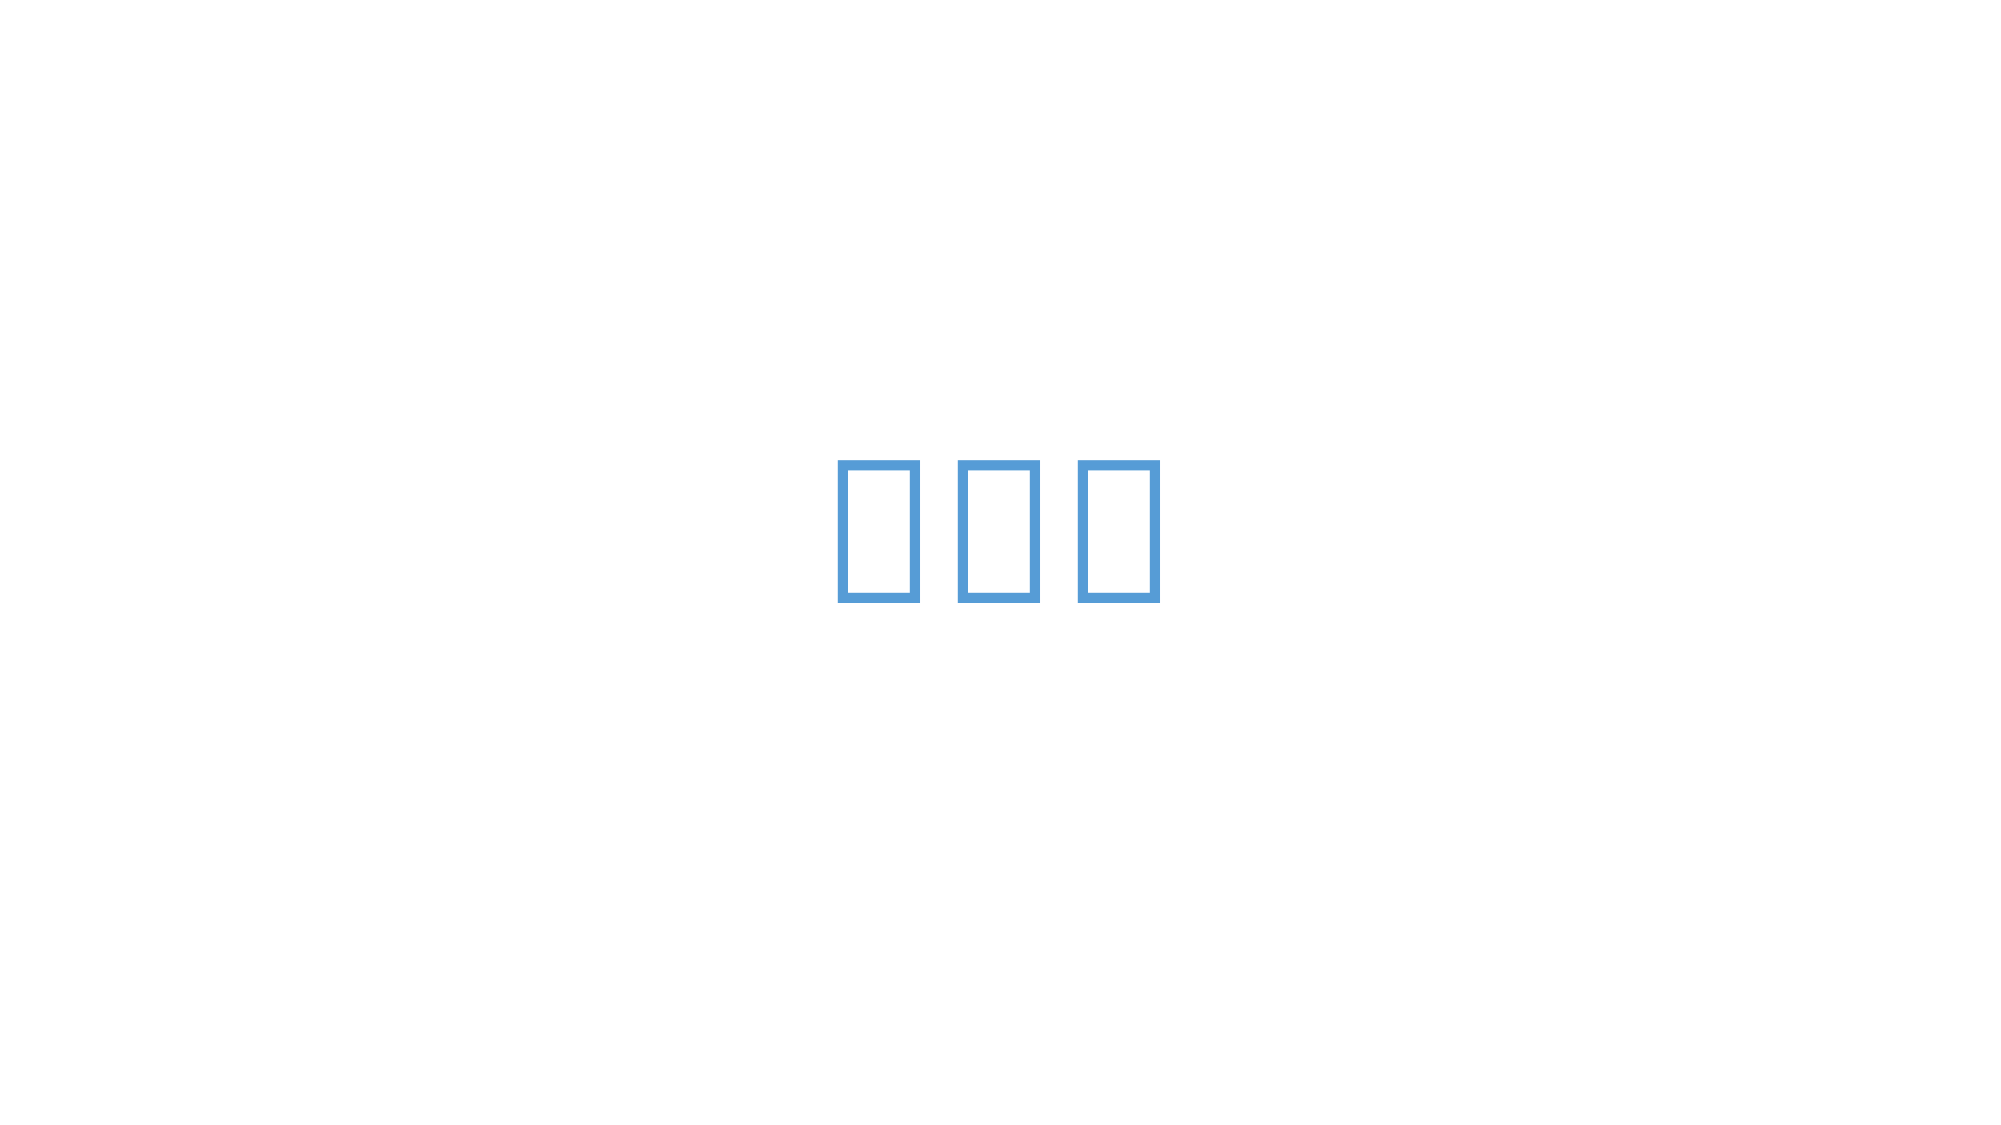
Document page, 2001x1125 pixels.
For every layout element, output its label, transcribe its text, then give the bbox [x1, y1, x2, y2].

title 🙈🙉🙊 [137, 430, 1863, 648]
